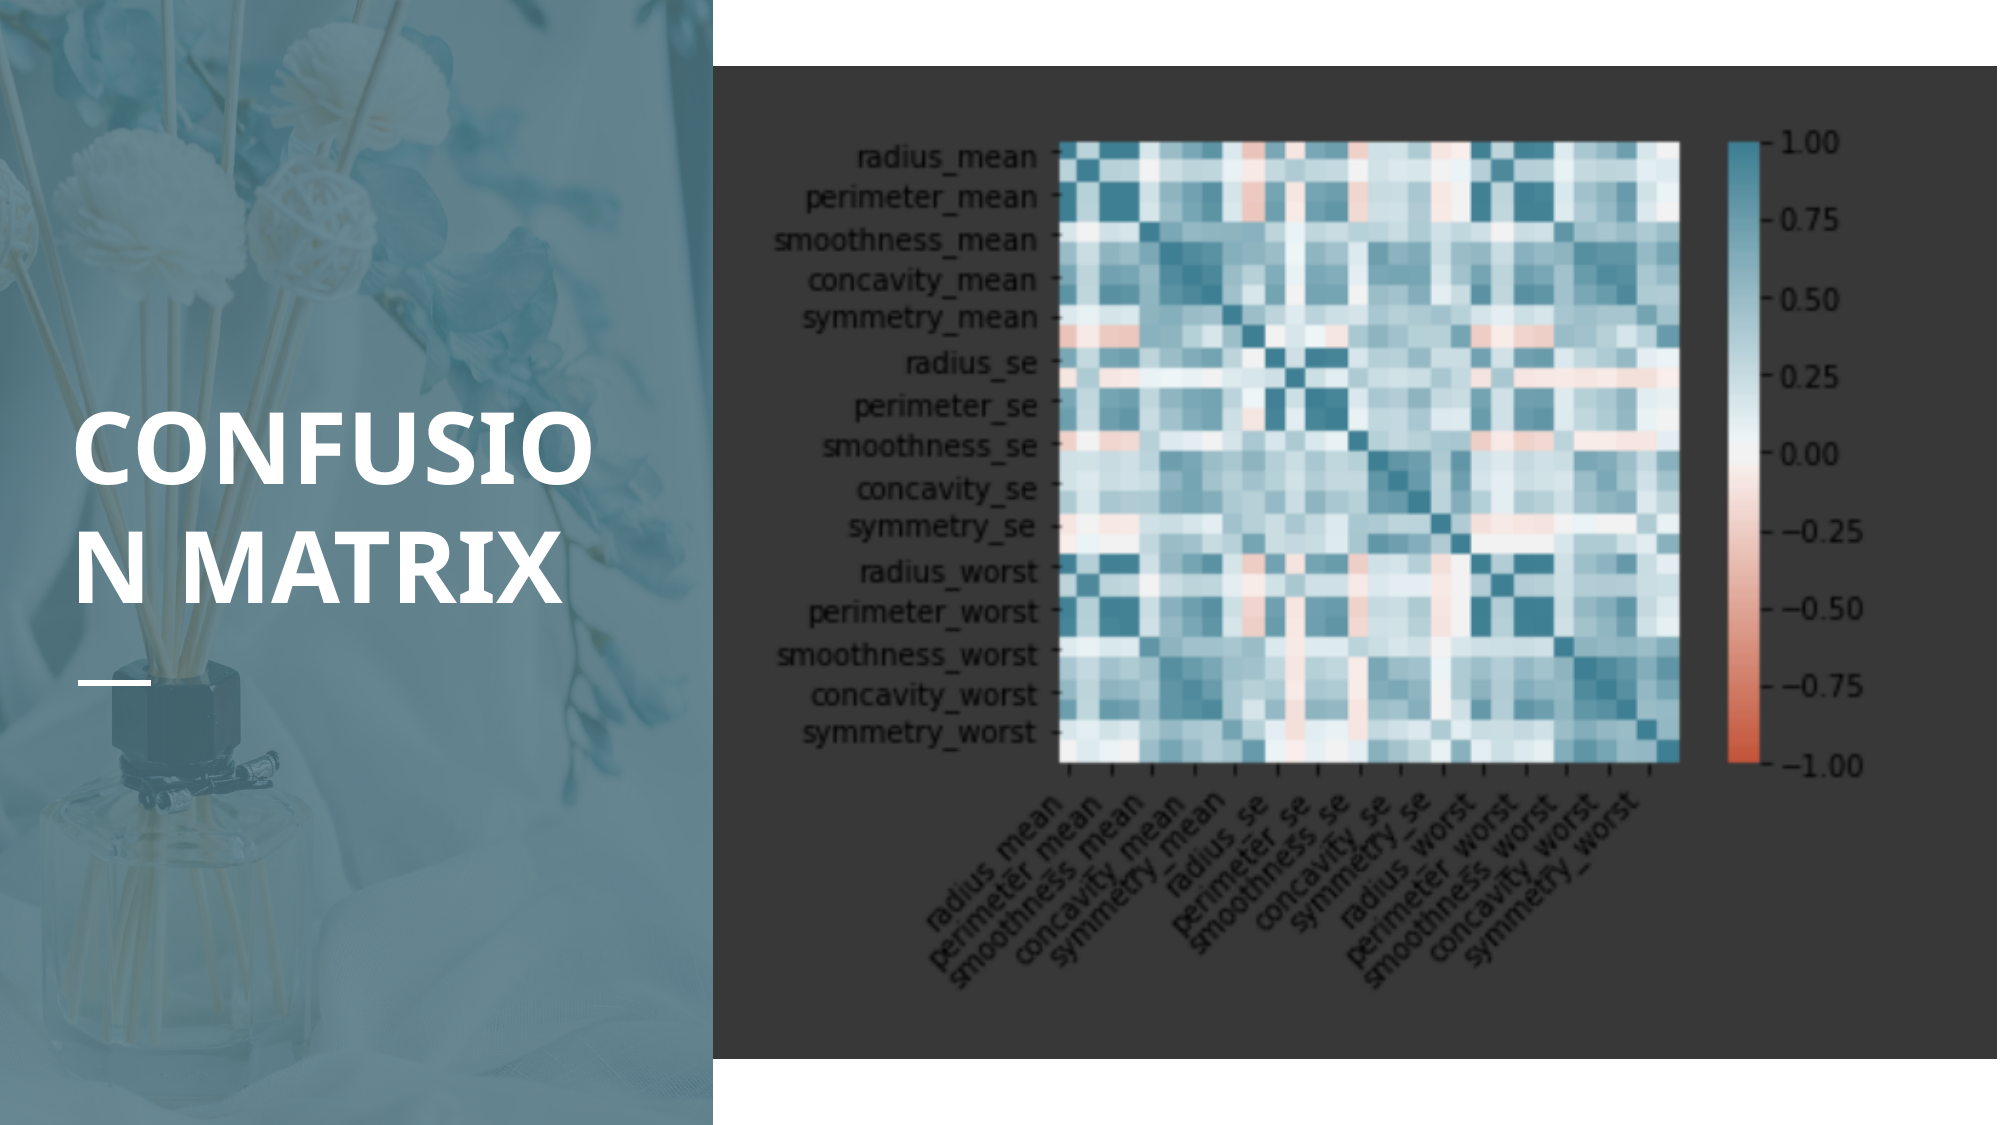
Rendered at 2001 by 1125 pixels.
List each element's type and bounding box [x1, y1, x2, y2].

picture [0, 0, 713, 1125]
list [712, 66, 1997, 1059]
